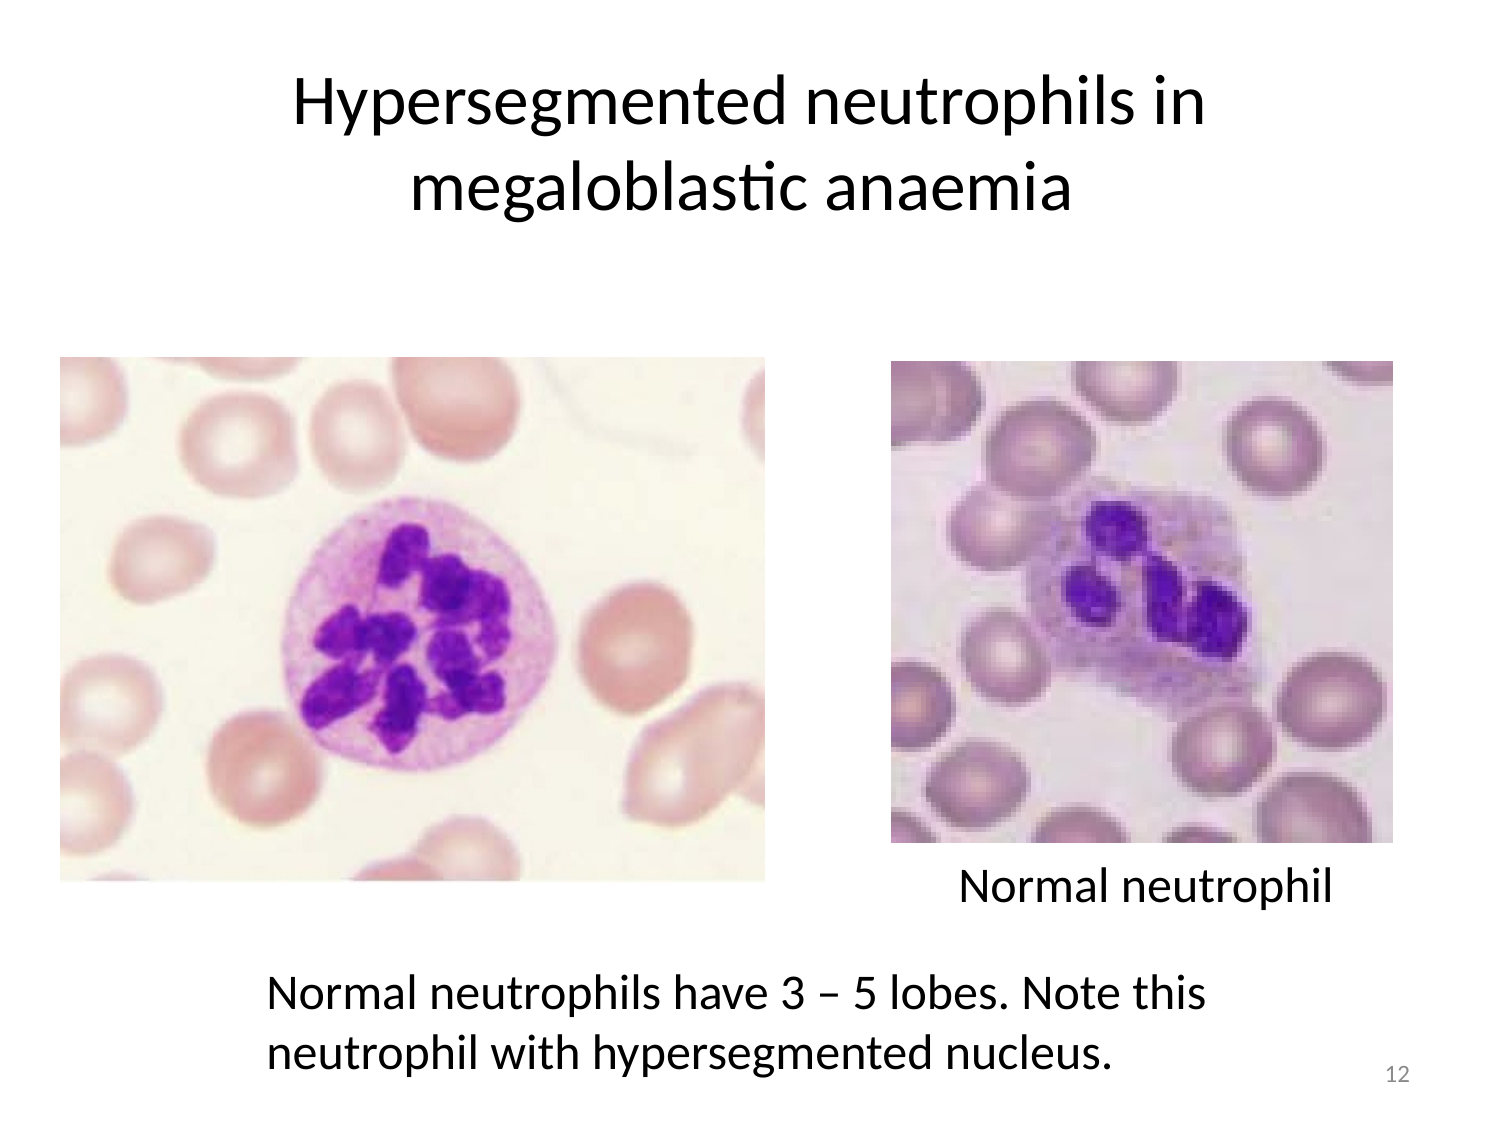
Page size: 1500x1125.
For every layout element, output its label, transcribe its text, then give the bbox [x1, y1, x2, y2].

slide_number 12 [1074, 1042, 1425, 1103]
text_box Normal neutrophil [943, 849, 1393, 920]
picture [59, 357, 766, 883]
text_box Normal neutrophils have 3 – 5 lobes. Note this neutrophil with hypersegmented nucleus. [251, 952, 1329, 1087]
picture [891, 361, 1393, 843]
title Hypersegmented neutrophils in megaloblastic anaemia [75, 45, 1425, 233]
